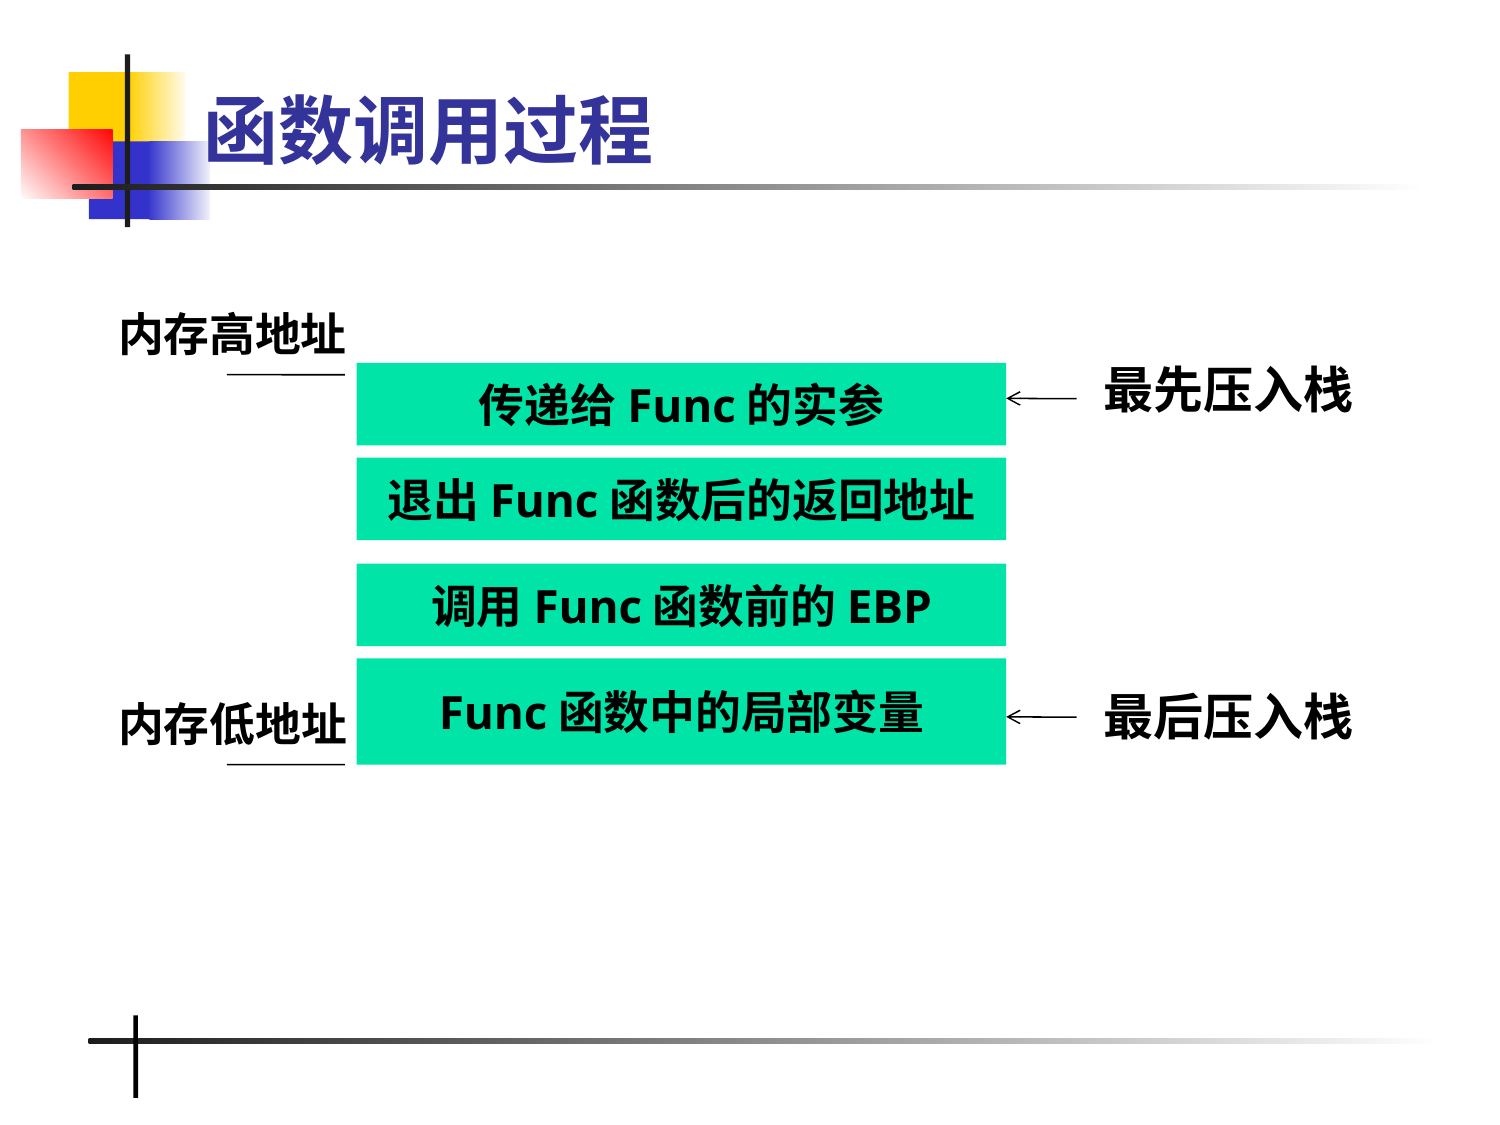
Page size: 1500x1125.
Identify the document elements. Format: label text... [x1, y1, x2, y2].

text_box Func函数中的局部变量 [356, 658, 1007, 765]
text_box 内存高地址 [73, 292, 393, 375]
text_box 调用Func函数前的EBP [356, 563, 1007, 647]
text_box 退出Func函数后的返回地址 [356, 457, 1007, 541]
text_box 最后压入栈 [1089, 677, 1394, 753]
text_box 内存低地址 [73, 681, 393, 765]
text_box 最先压入栈 [1089, 350, 1394, 426]
title 函数调用过程 [188, 23, 1468, 181]
text_box 传递给Func的实参 [356, 362, 1007, 446]
